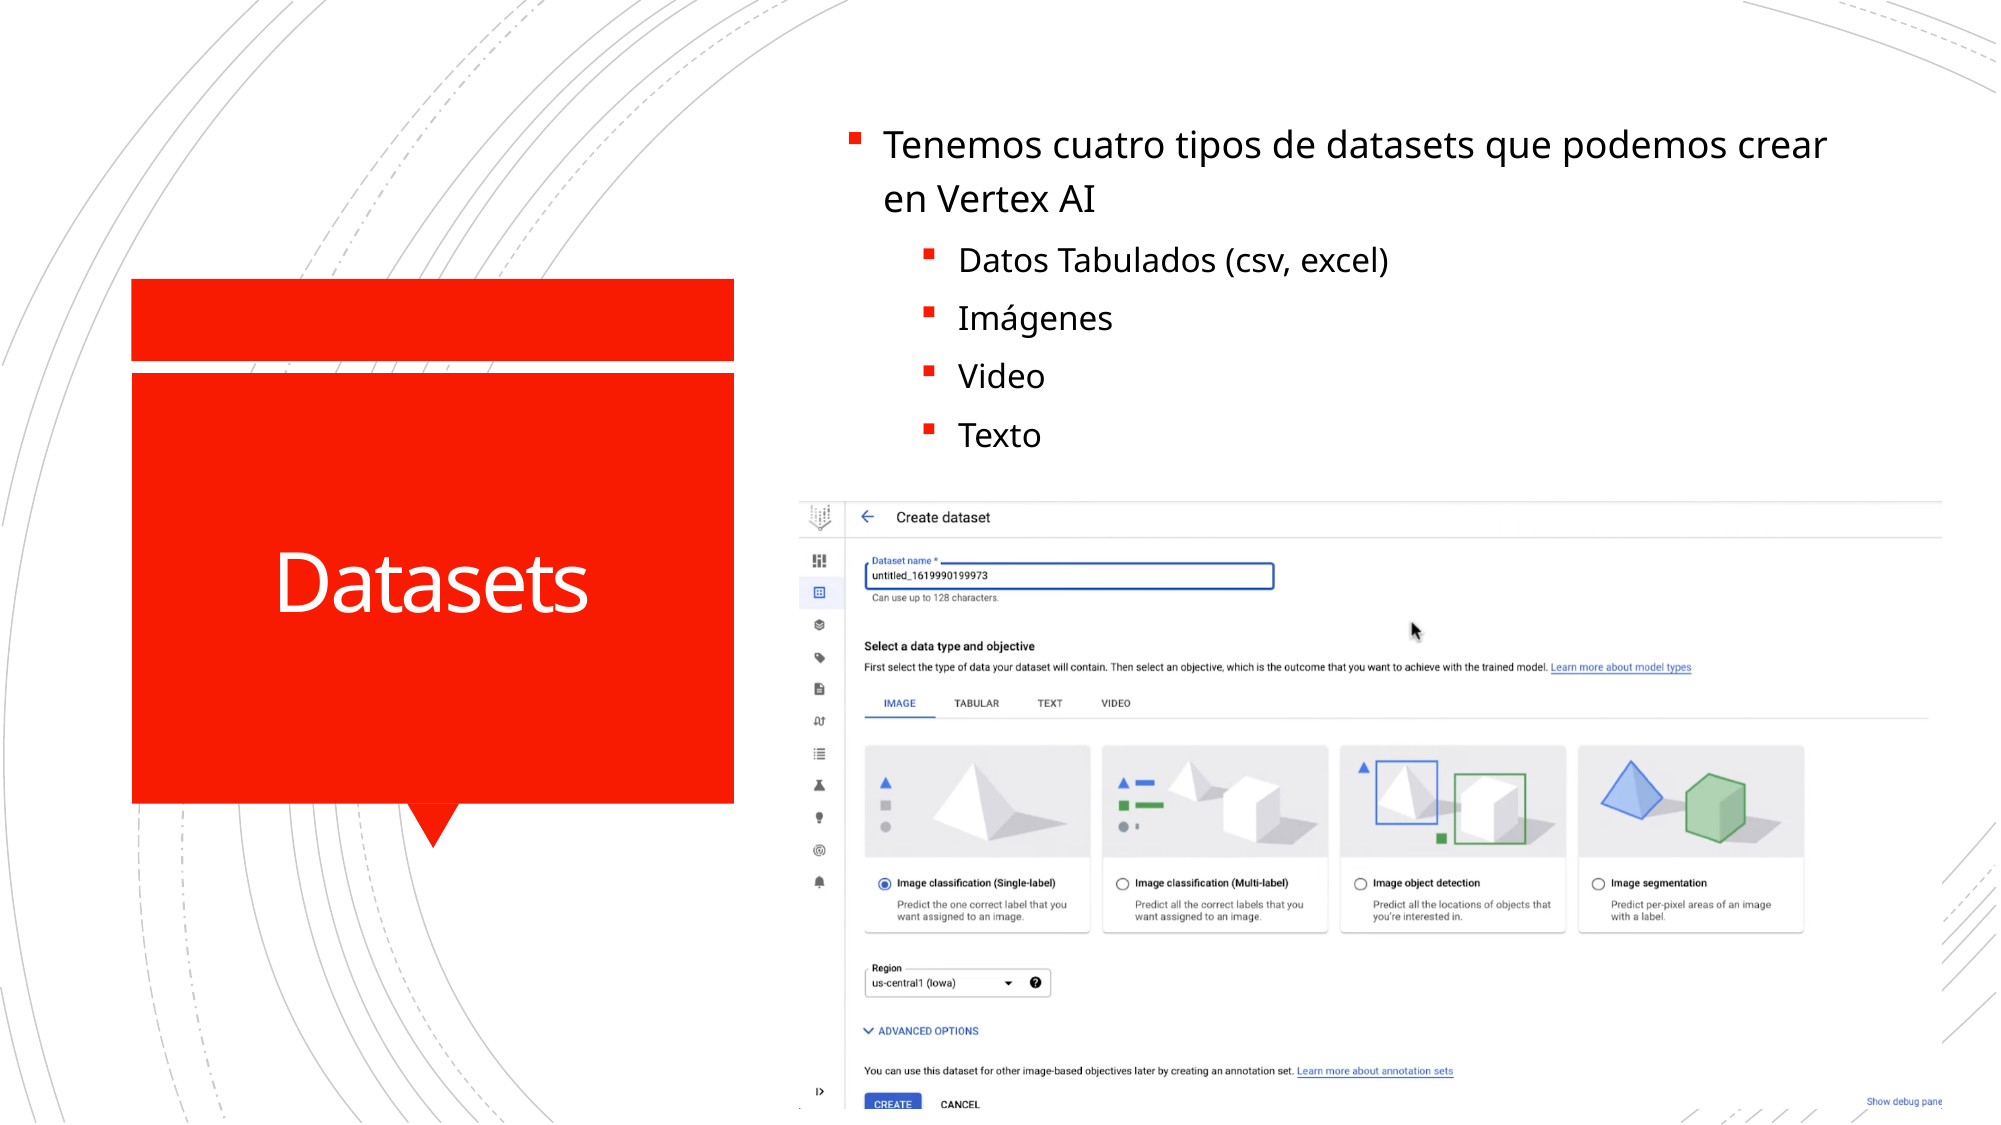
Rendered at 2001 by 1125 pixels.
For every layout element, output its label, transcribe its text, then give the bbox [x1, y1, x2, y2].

list Tenemos cuatro tipos de datasets que podemos crear en Vertex AI Datos Tabulados (csv, excel) Imágenes Video Texto [830, 126, 1862, 501]
title Datasets [145, 385, 720, 789]
picture [798, 501, 1942, 1110]
